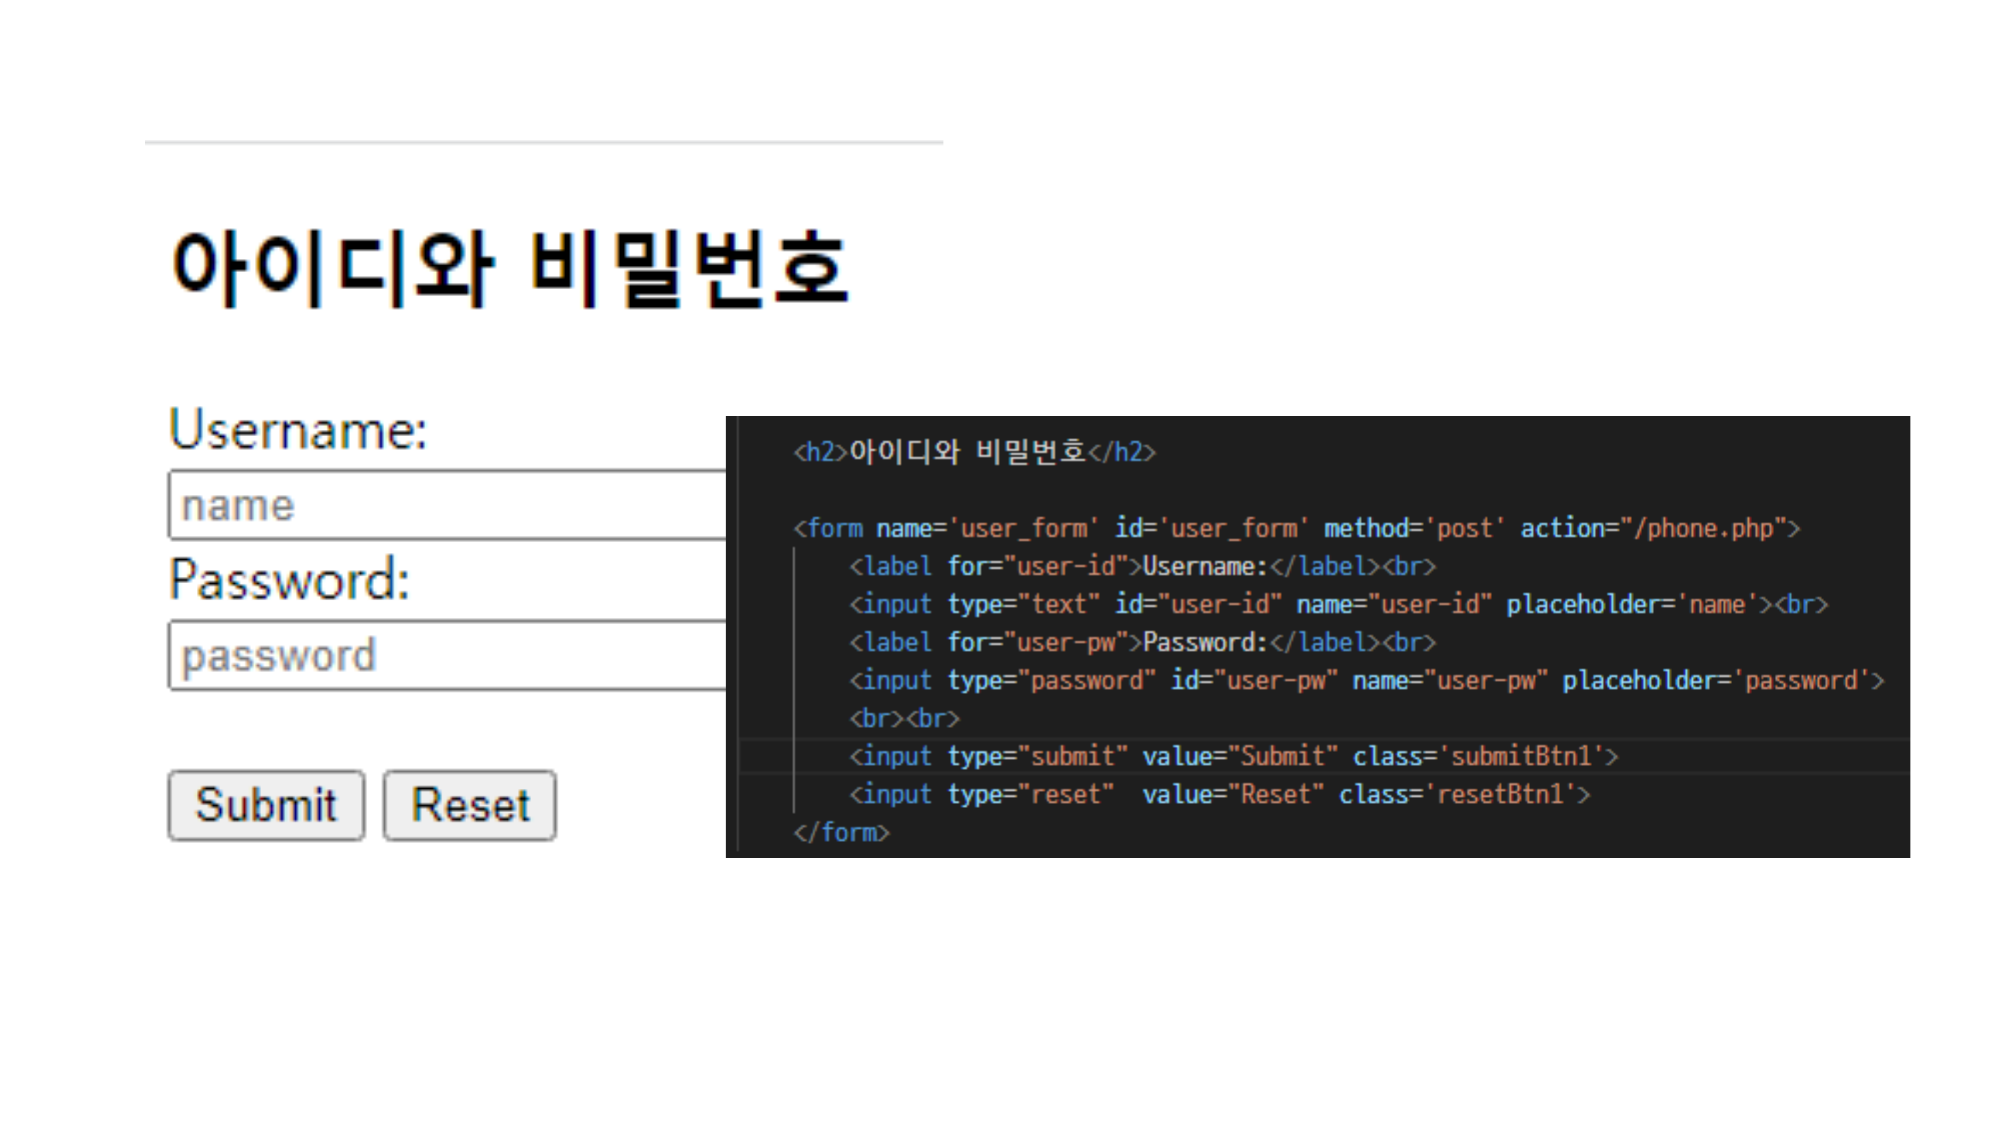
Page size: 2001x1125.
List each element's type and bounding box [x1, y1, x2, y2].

picture [145, 140, 1911, 908]
